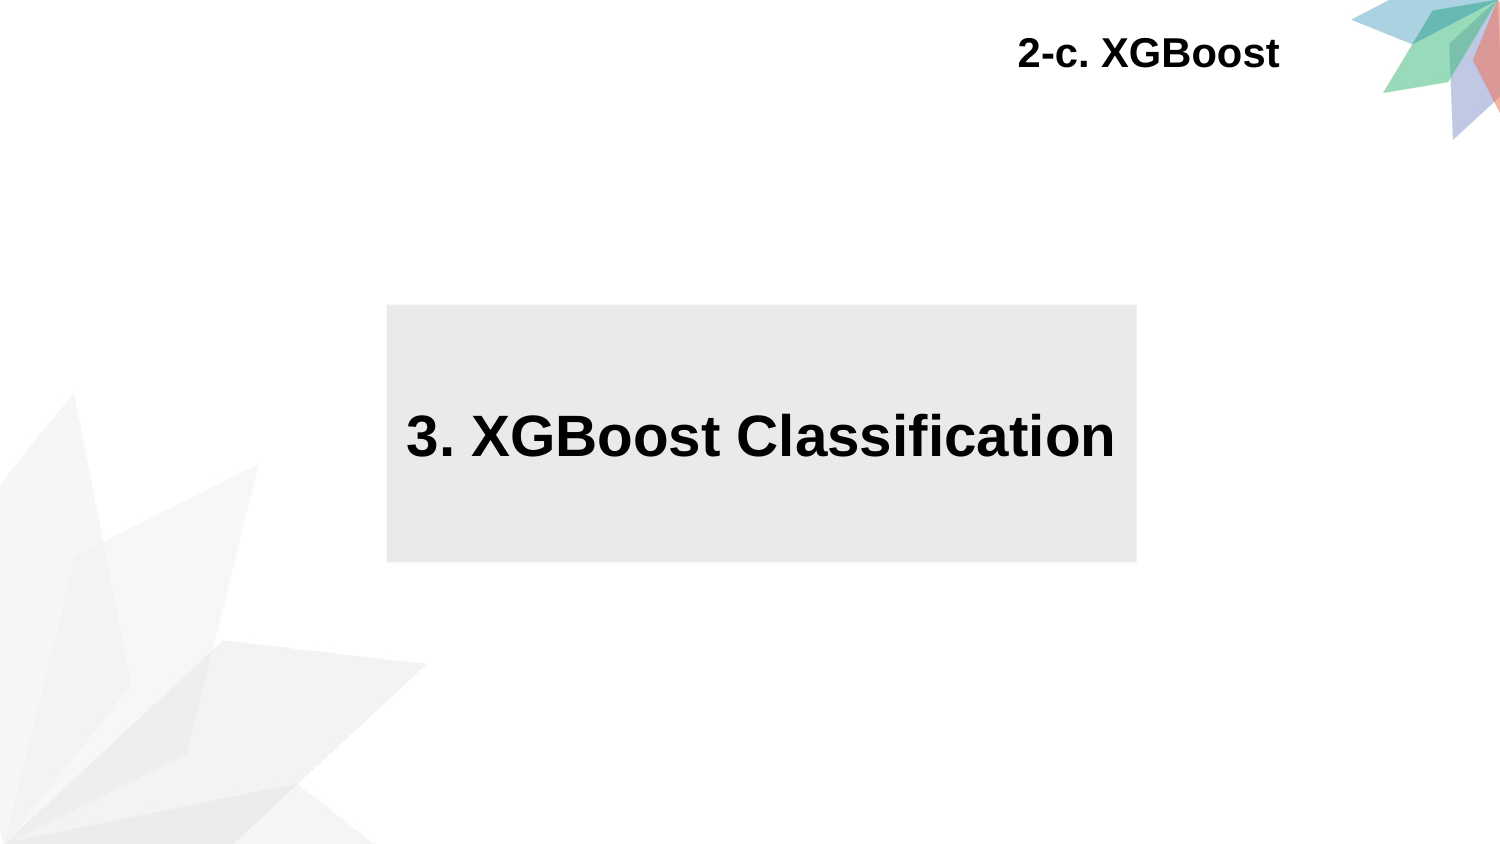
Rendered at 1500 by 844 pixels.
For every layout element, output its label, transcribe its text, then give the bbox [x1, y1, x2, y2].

text_box 2-c. XGBoost [844, 20, 1453, 82]
picture [0, 0, 1500, 844]
text_box 3. XGBoost Classification [385, 303, 1139, 564]
